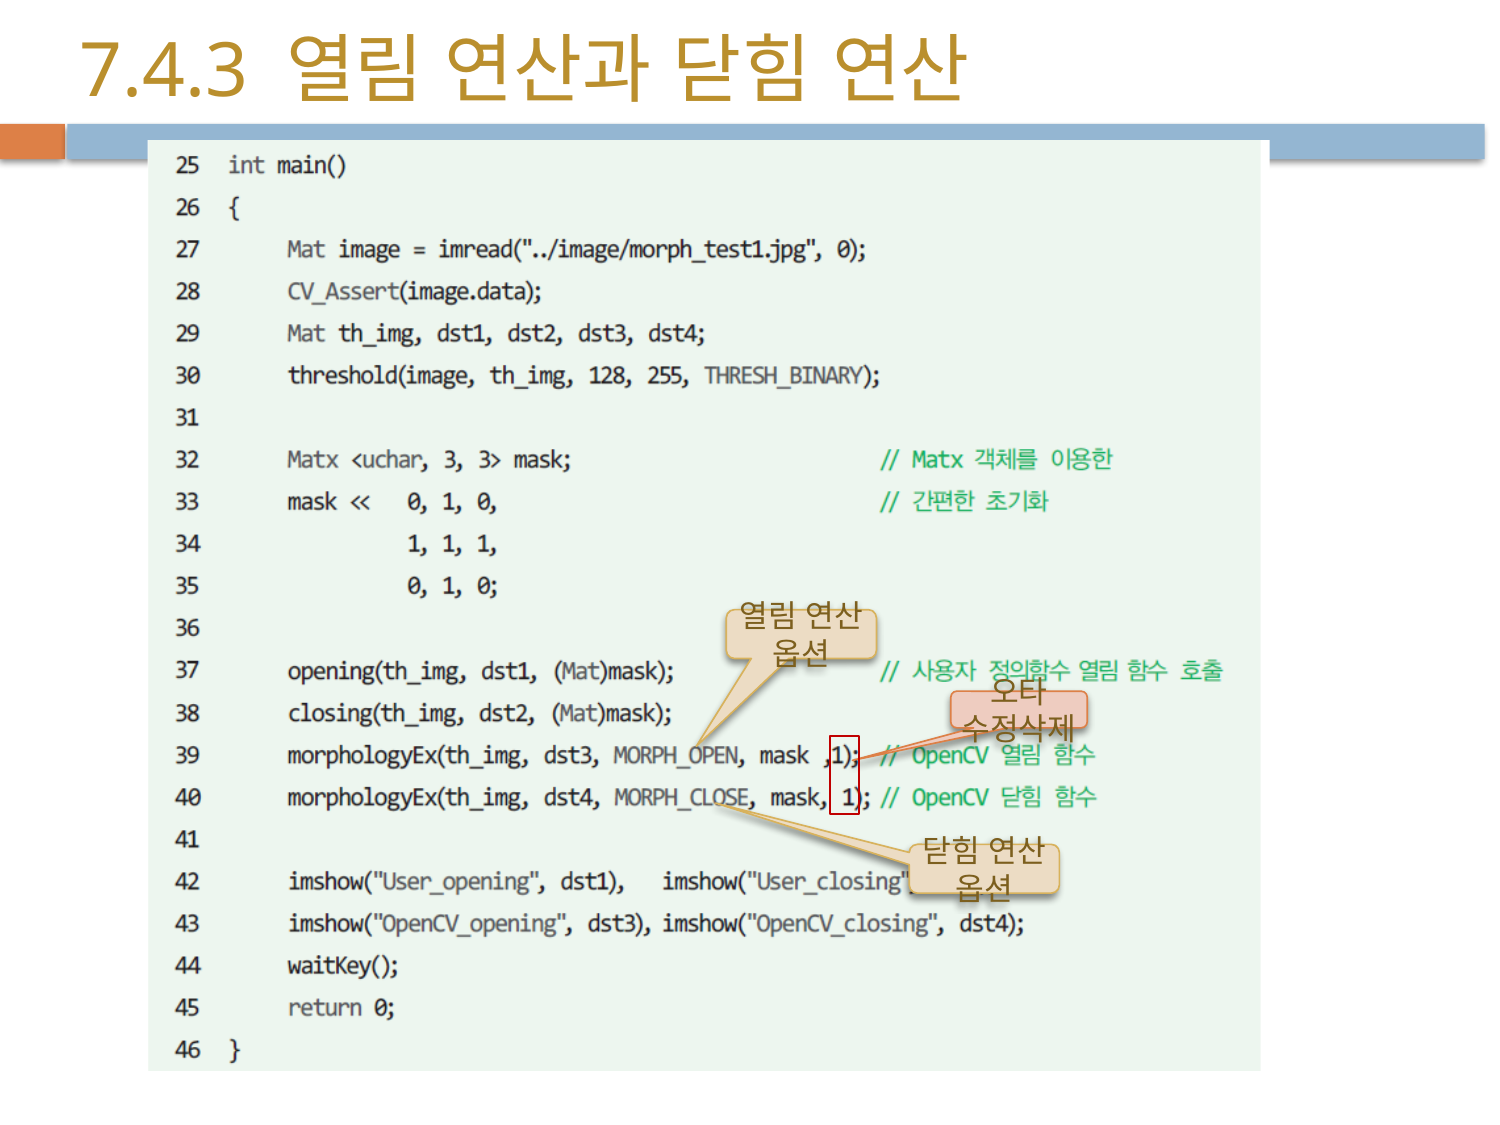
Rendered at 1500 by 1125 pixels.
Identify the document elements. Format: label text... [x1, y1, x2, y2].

picture [147, 140, 1270, 1071]
title 7.4.3 열림 연산과 닫힘 연산 [64, 7, 1471, 126]
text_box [829, 690, 1088, 815]
